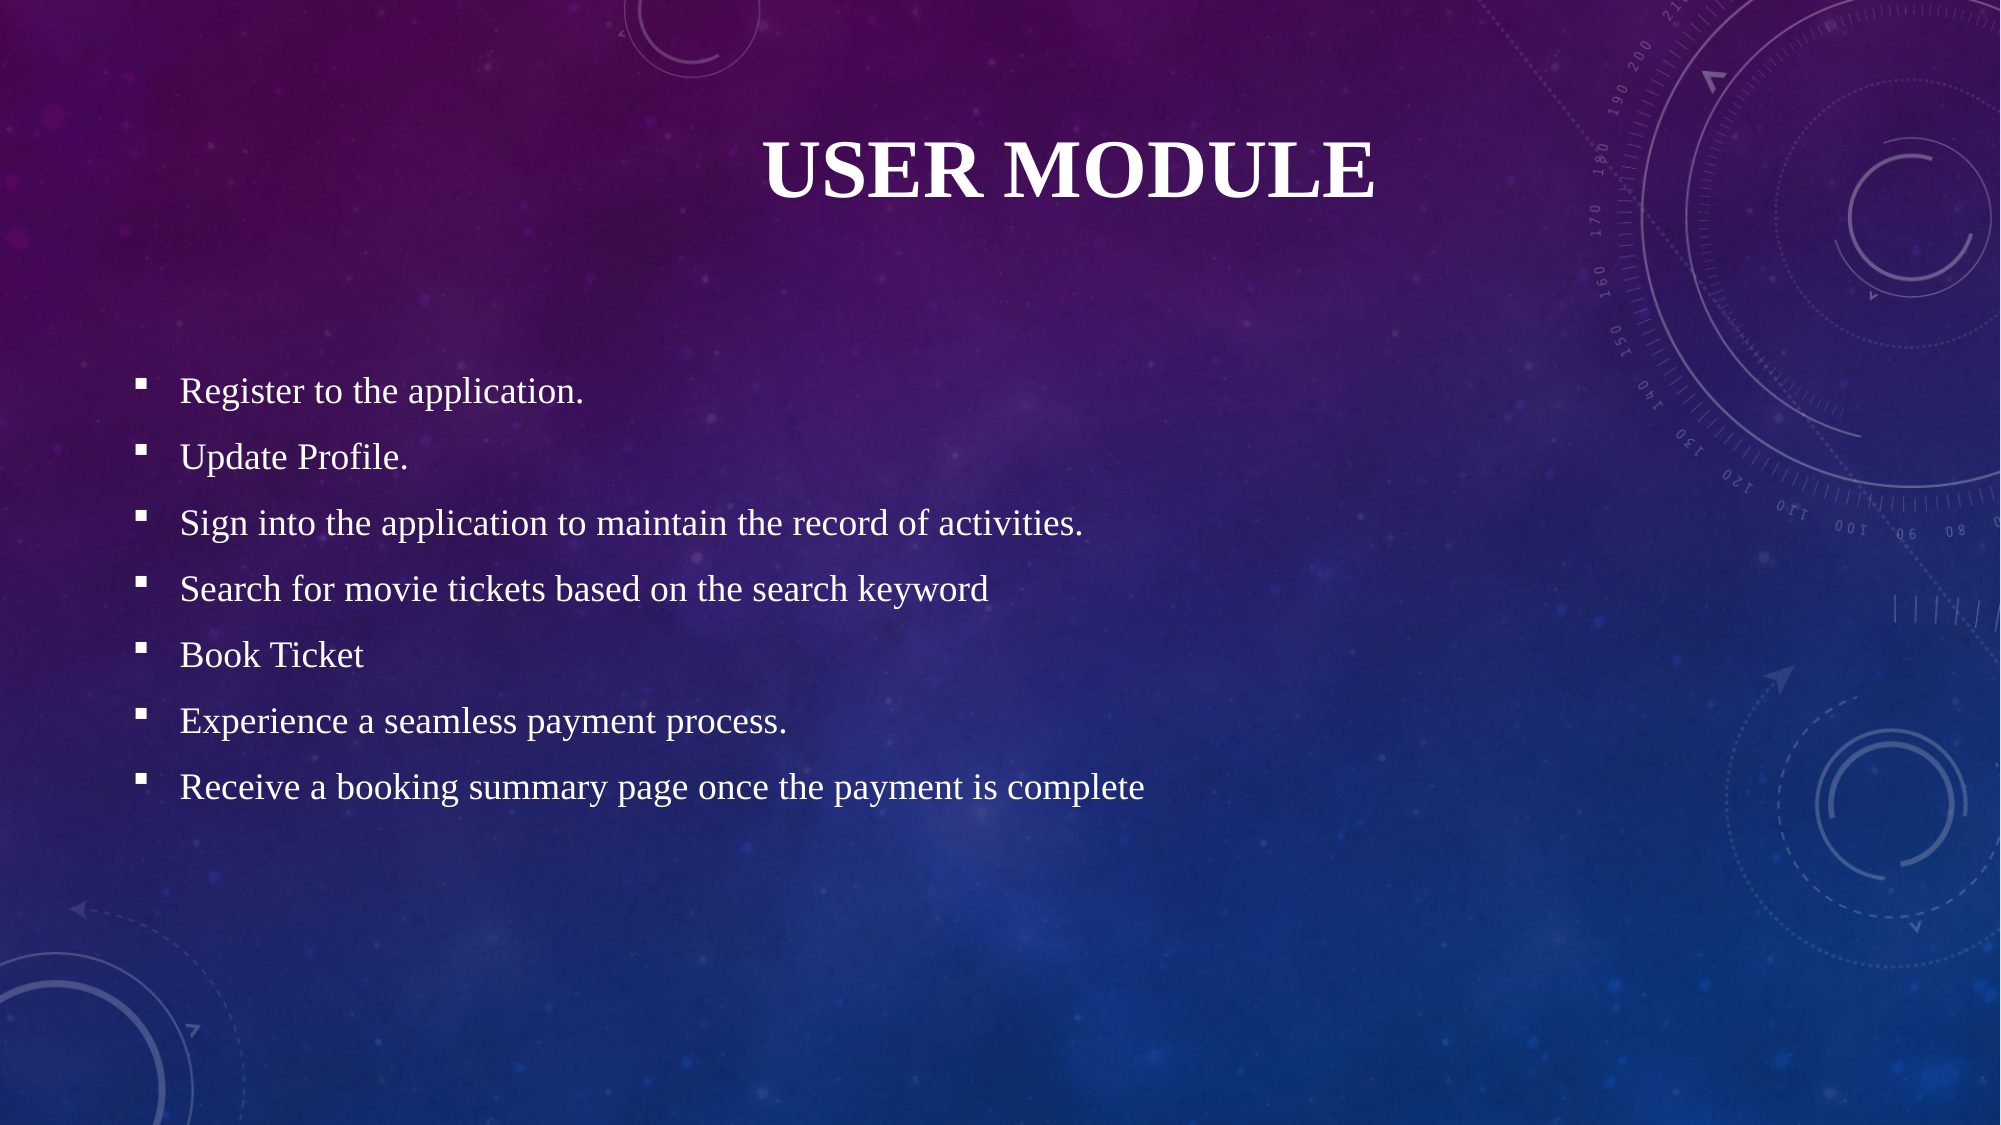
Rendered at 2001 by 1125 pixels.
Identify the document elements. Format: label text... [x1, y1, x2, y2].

list Register to the application. Update Profile. Sign into the application to maintain the record of activities. Search for movie tickets based on the search keyword Book Ticket Experience a seamless payment process. Receive a booking summary page once the payment is complete [117, 261, 1888, 912]
title USER MODULE [254, 117, 1885, 212]
picture [0, 0, 2001, 1125]
